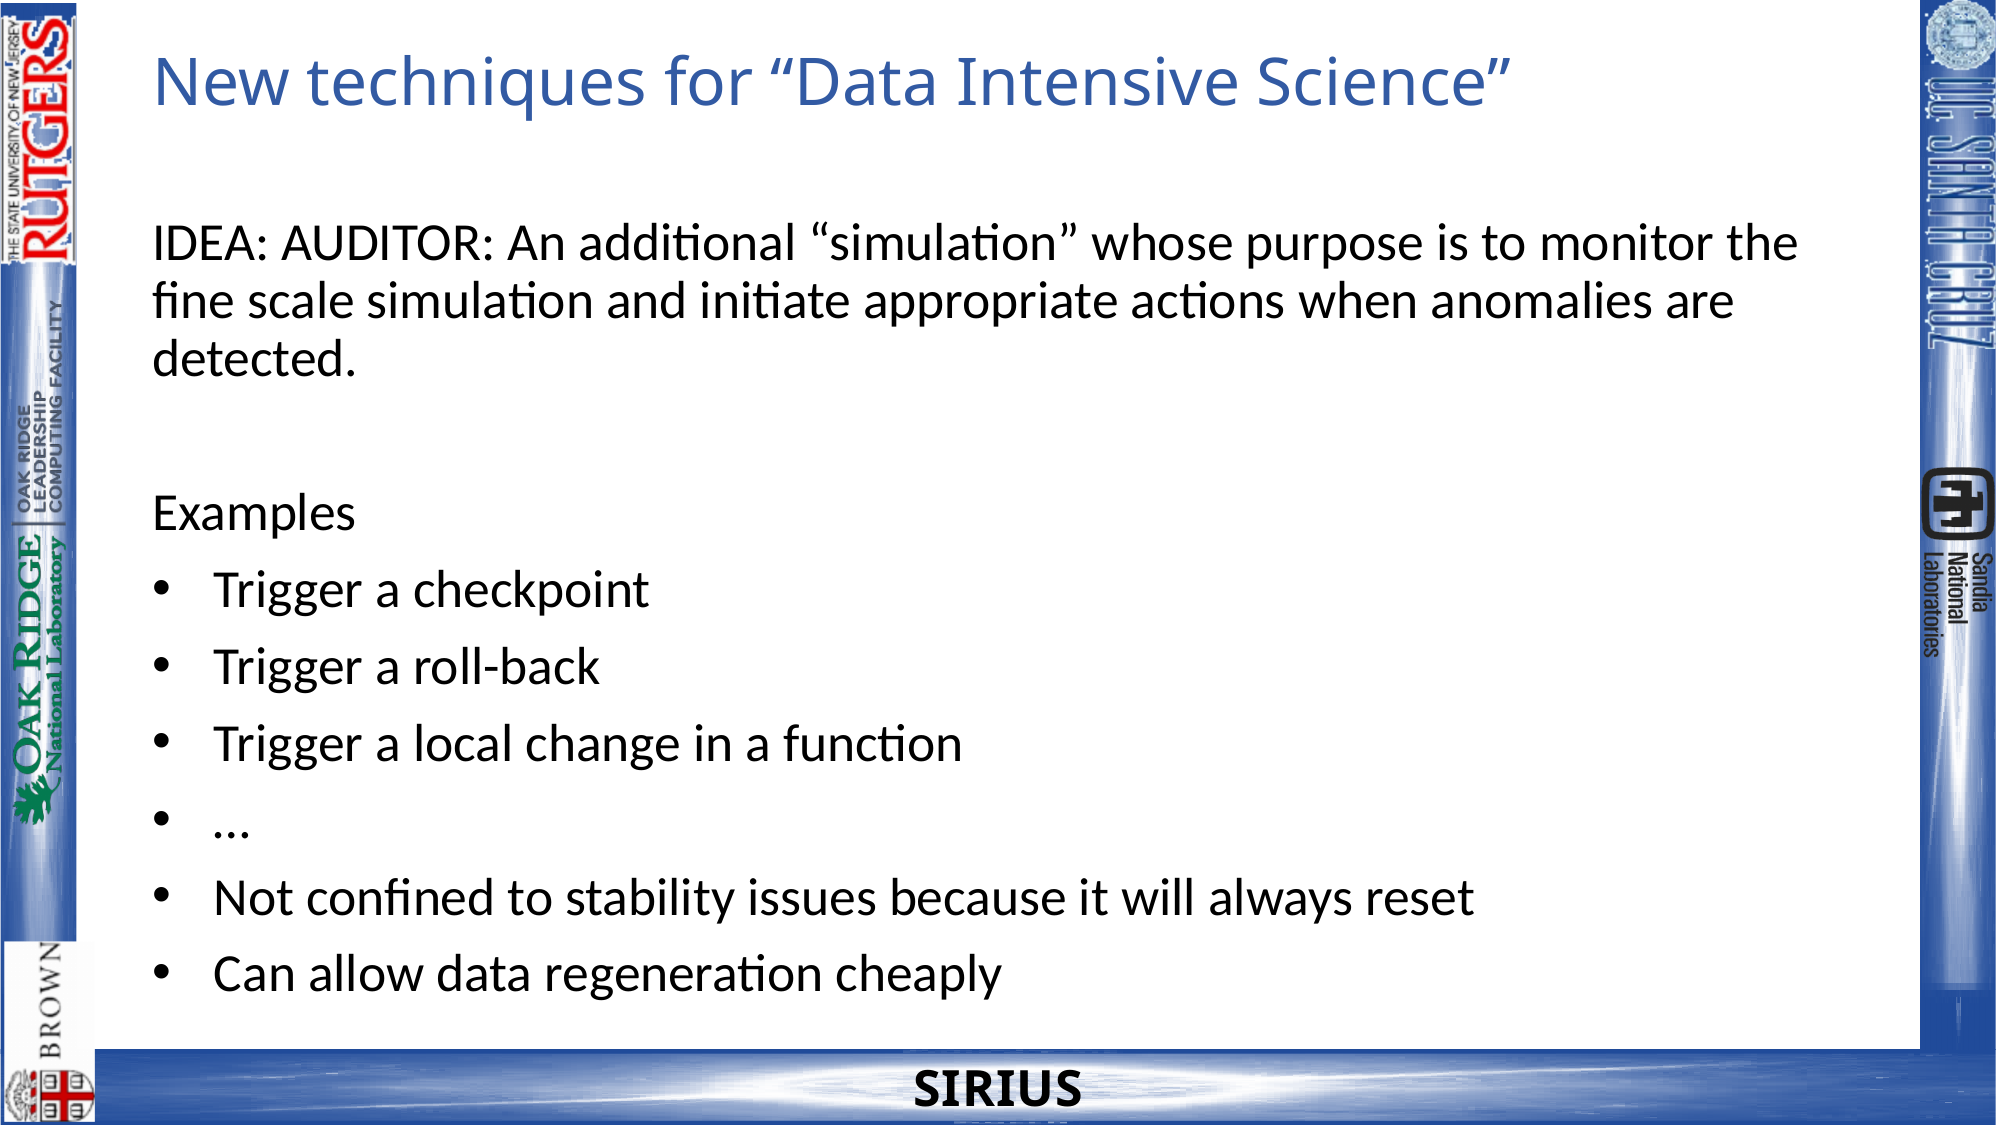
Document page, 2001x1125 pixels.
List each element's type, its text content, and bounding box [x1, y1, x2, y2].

picture [1921, 0, 1995, 348]
picture [1921, 465, 1996, 660]
list IDEA: AUDITOR: An additional “simulation” whose purpose is to monitor the fine scale simulation and initiate appropriate actions when anomalies are detected. Examples Trigger a checkpoint Trigger a roll-back Trigger a local change in a function … Not confined to stability issues because it will always reset Can allow data regeneration cheaply [137, 206, 1863, 1014]
picture [5, 942, 94, 1121]
picture [1, 4, 75, 275]
picture [12, 301, 66, 825]
title New techniques for “Data Intensive Science” [137, 19, 1863, 149]
